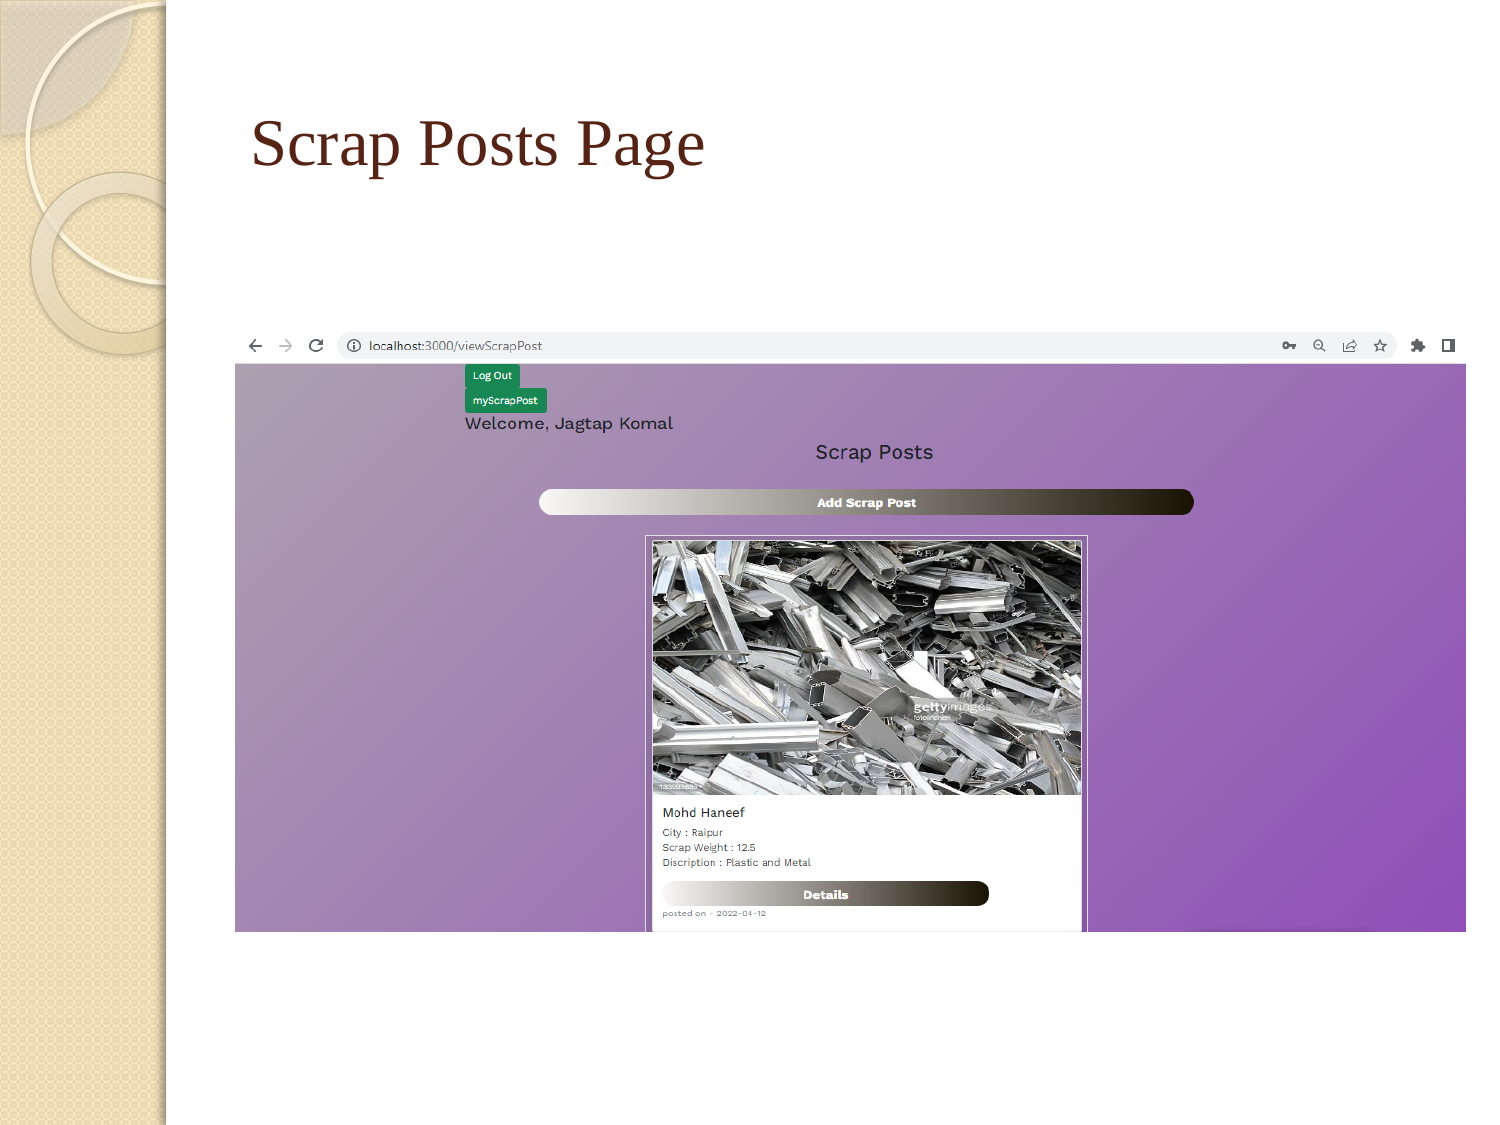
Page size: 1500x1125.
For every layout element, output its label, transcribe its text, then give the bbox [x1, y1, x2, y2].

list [235, 331, 1466, 932]
title Scrap Posts Page [235, 45, 1466, 233]
